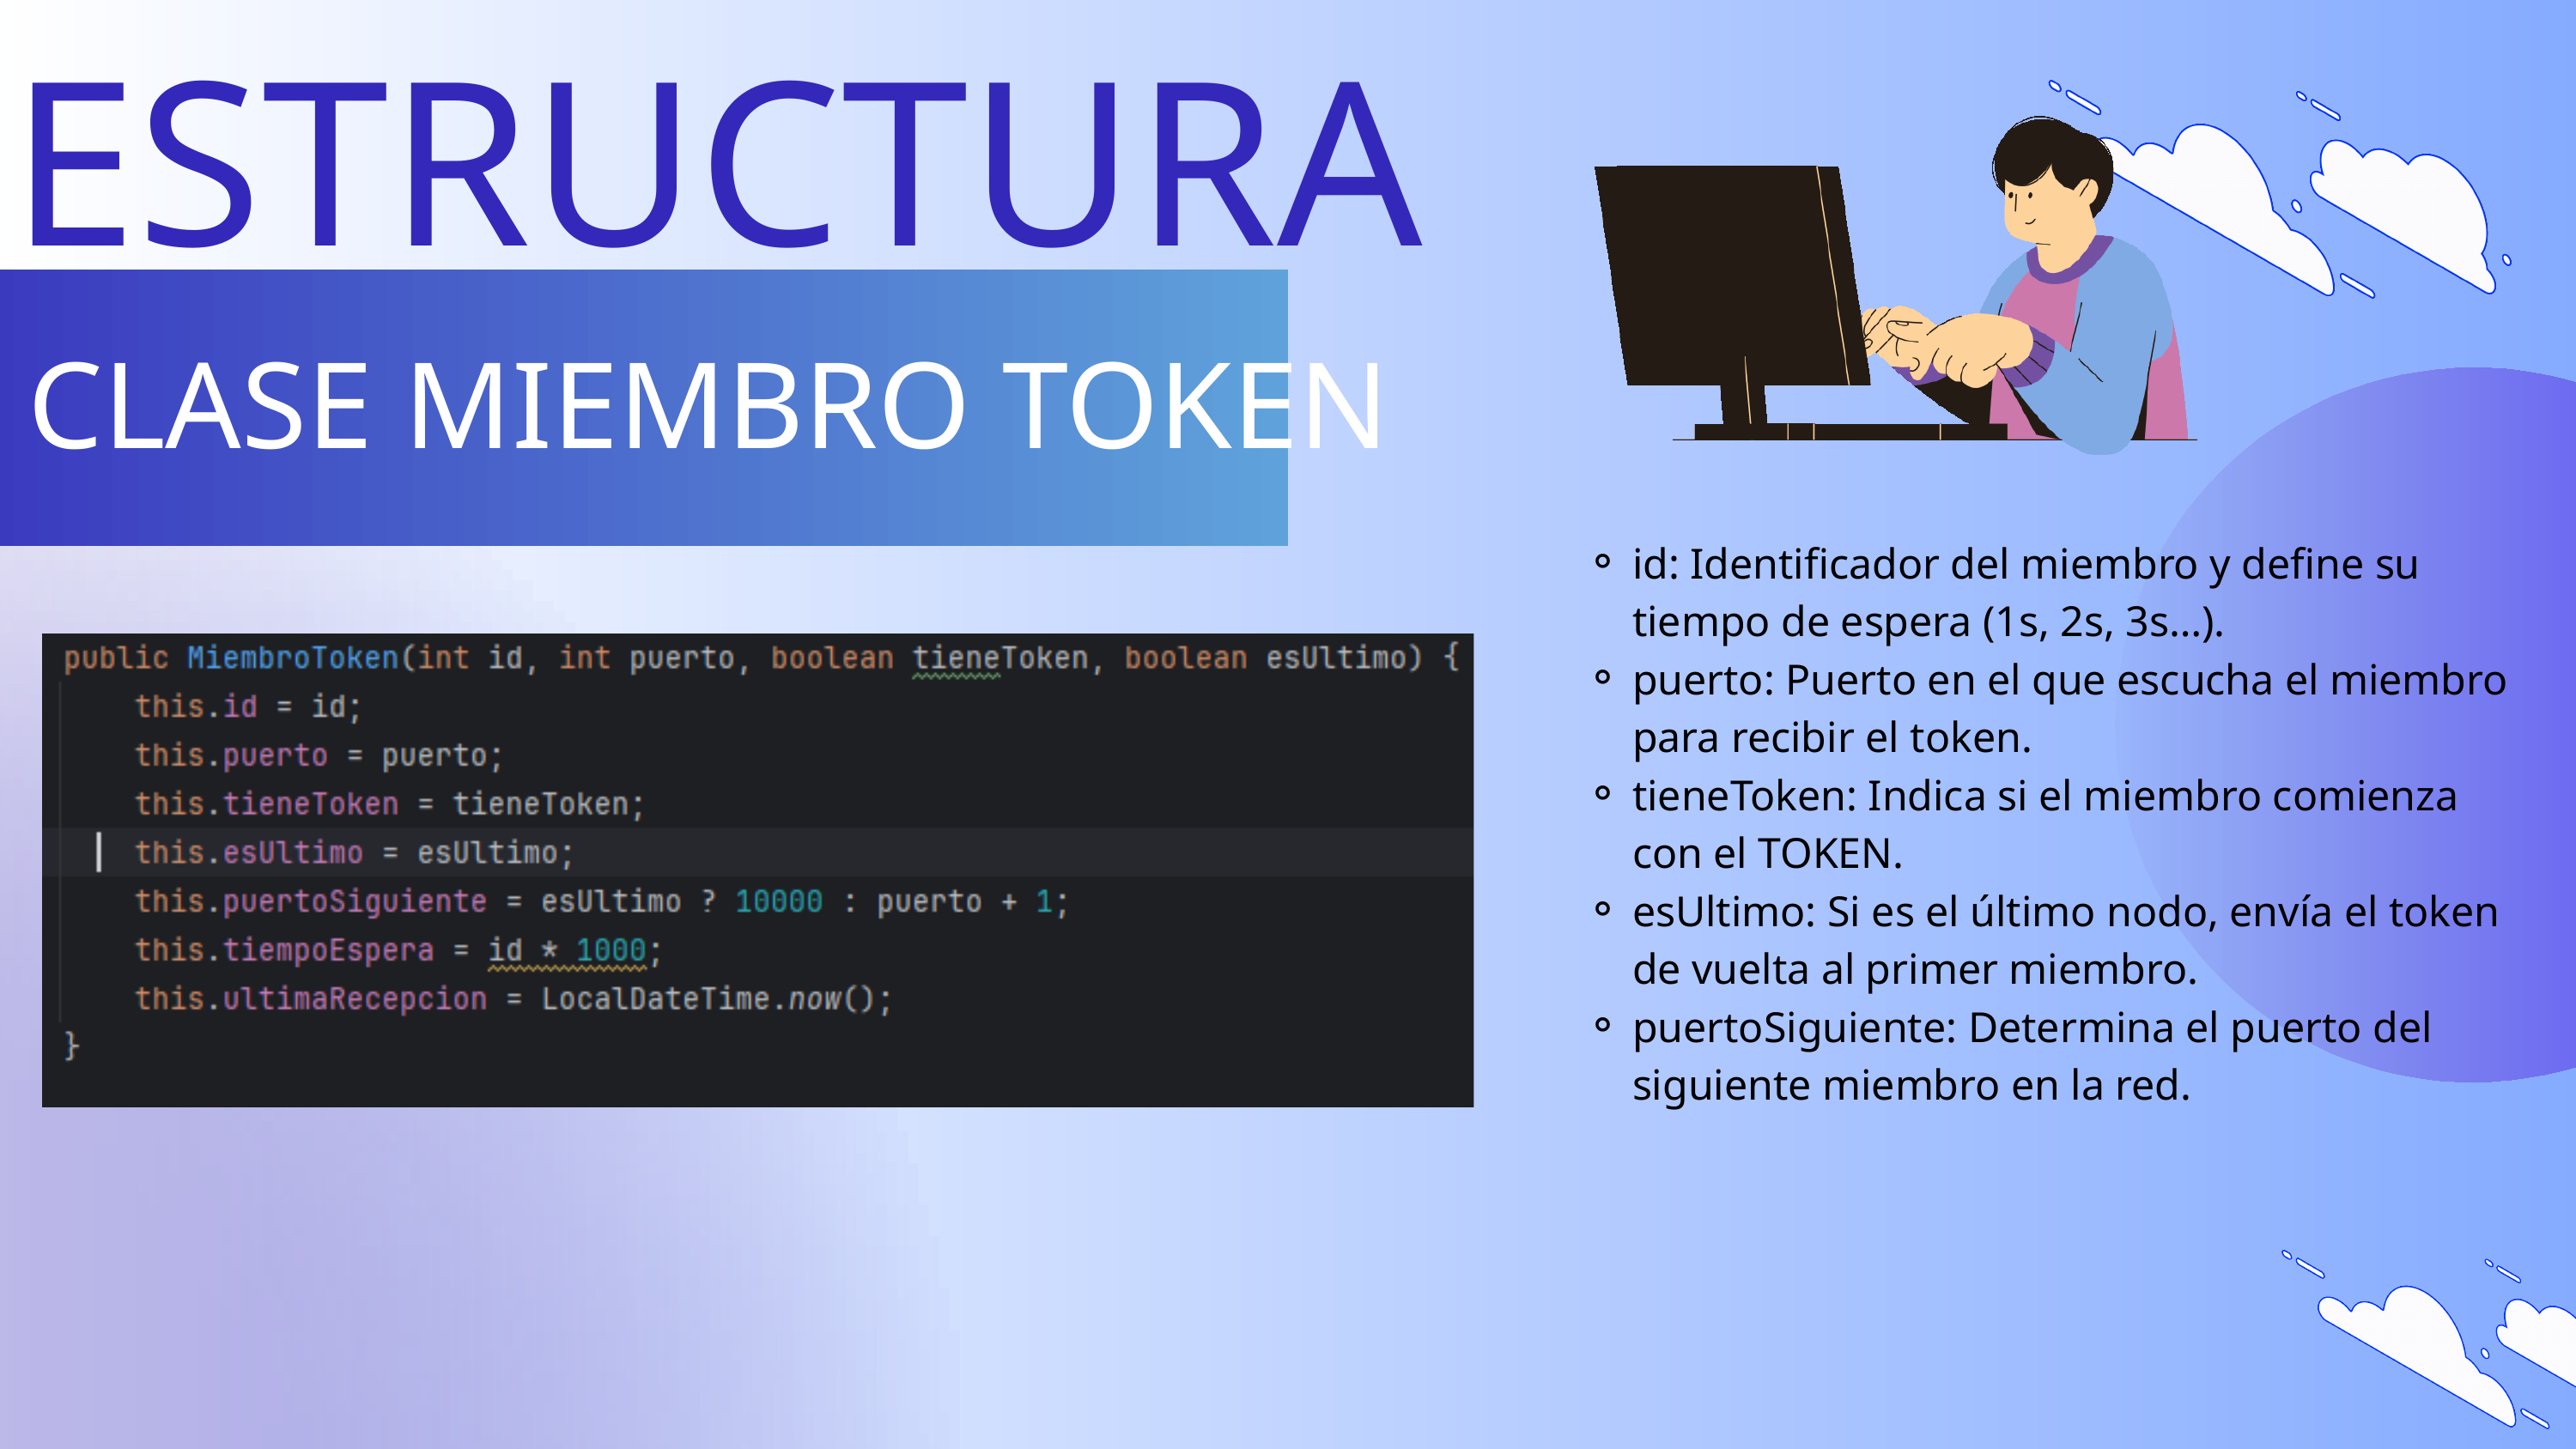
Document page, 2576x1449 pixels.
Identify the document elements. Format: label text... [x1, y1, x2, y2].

text_box id: Identificador del miembro y define su tiempo de espera (1s, 2s, 3s…). puerto: Puerto en el que escucha el miembro para recibir el token. tieneToken: Indica si el miembro comienza con el TOKEN. esUltimo: Si es el último nodo, envía el token de vuelta al primer miembro. puertoSiguiente: Determina el puerto del siguiente miembro en la red. [1492, 470, 2515, 1167]
picture [2245, 1229, 2576, 1449]
picture [1595, 55, 2561, 456]
text_box [0, 555, 992, 1449]
text_box [42, 634, 1474, 1107]
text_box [0, 269, 1289, 546]
text_box ESTRUCTURA [10, 60, 1998, 292]
text_box CLASE MIEMBRO TOKEN [1295, 352, 1595, 473]
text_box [2115, 367, 2576, 1082]
